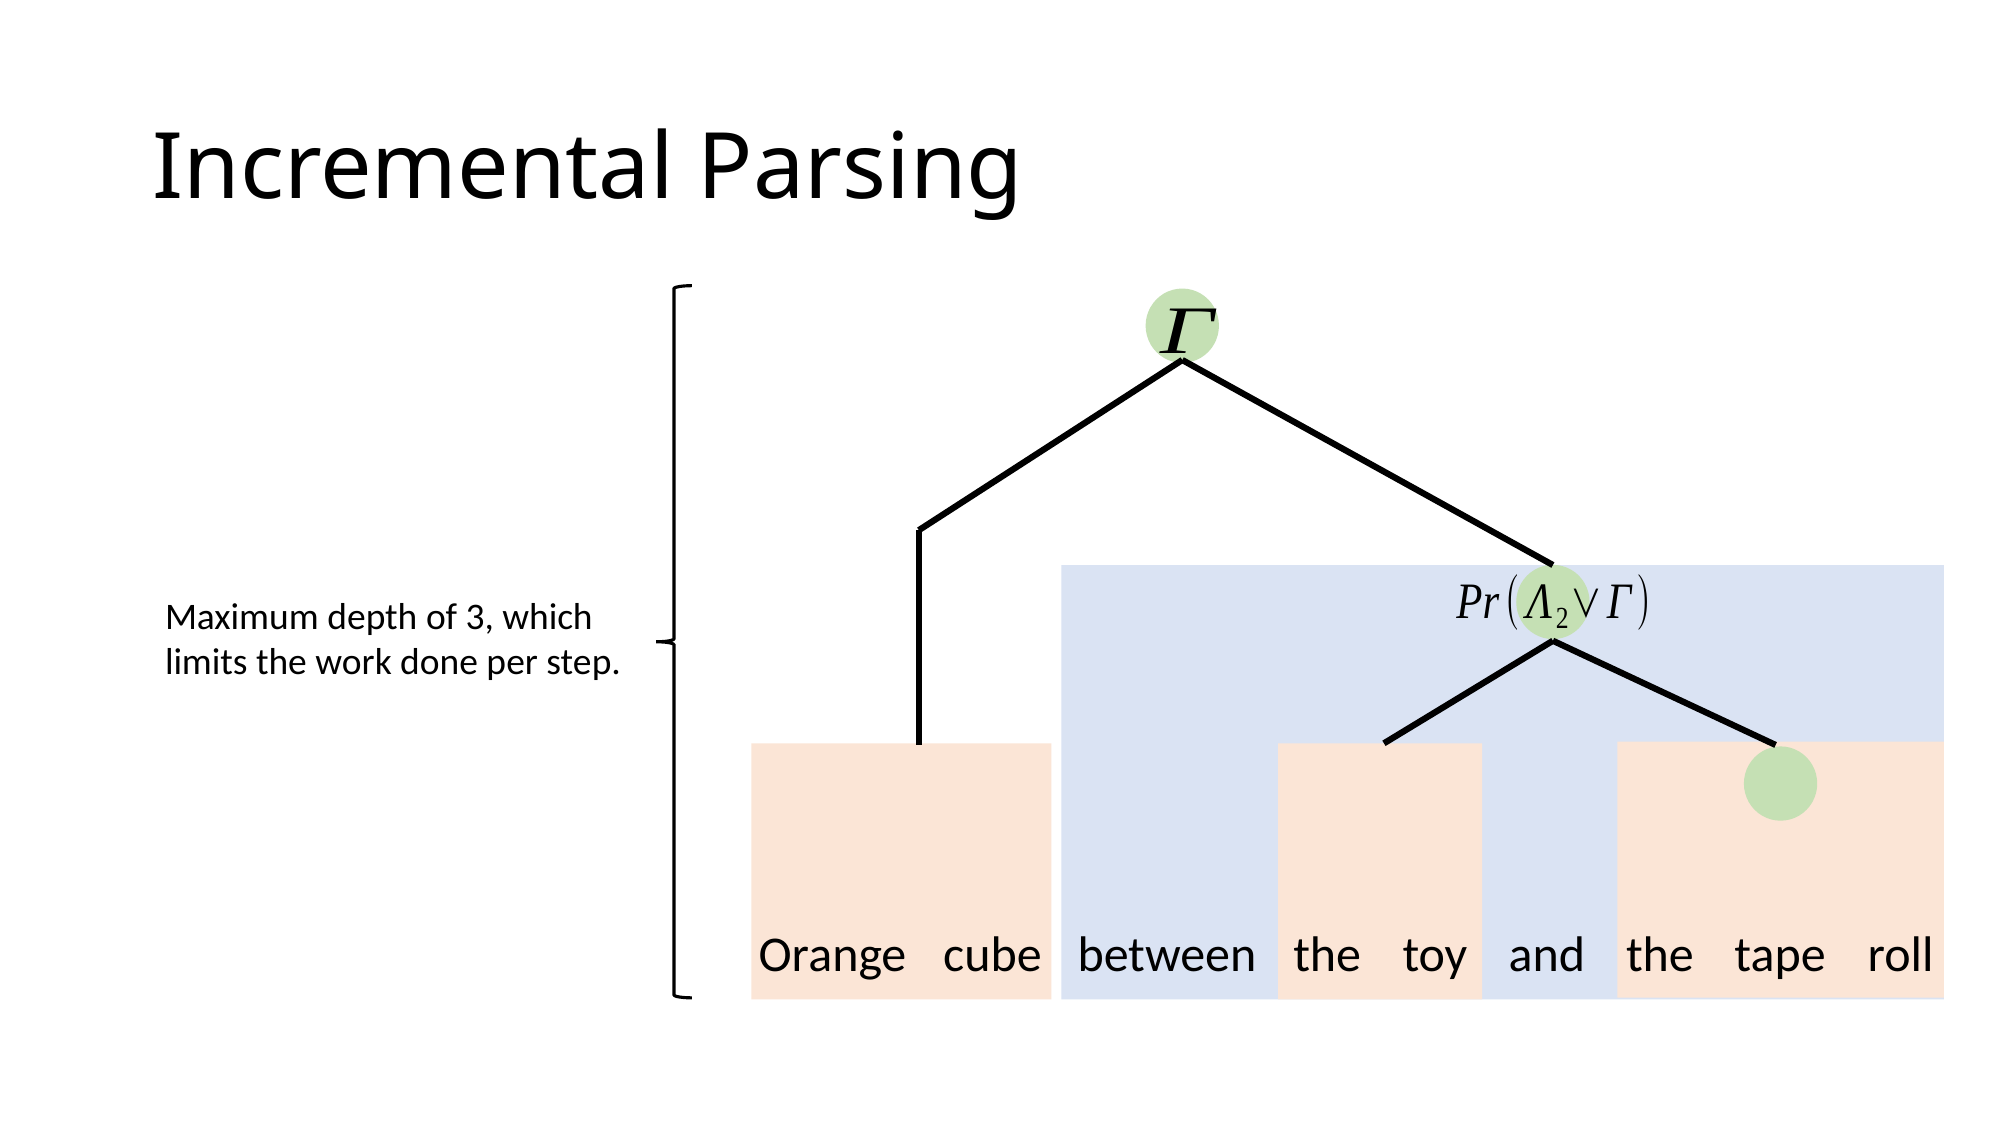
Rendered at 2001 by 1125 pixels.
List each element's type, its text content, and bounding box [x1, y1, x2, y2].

text_box [1616, 741, 1945, 999]
text_box [1483, 744, 1945, 1000]
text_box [1383, 640, 1552, 744]
text_box [1515, 563, 1591, 640]
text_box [1182, 359, 1553, 566]
title Incremental Parsing [137, 59, 1863, 278]
text_box [1144, 287, 1220, 359]
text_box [918, 359, 1182, 531]
text_box [1562, 564, 1945, 741]
text_box [656, 285, 692, 999]
text_box [1742, 745, 1819, 822]
text_box [1060, 564, 1543, 1000]
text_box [1552, 640, 1776, 745]
text_box [1277, 742, 1483, 1000]
text_box Maximum depth of 3, which limits the work done per step. [150, 584, 644, 690]
text_box [750, 742, 1052, 1000]
